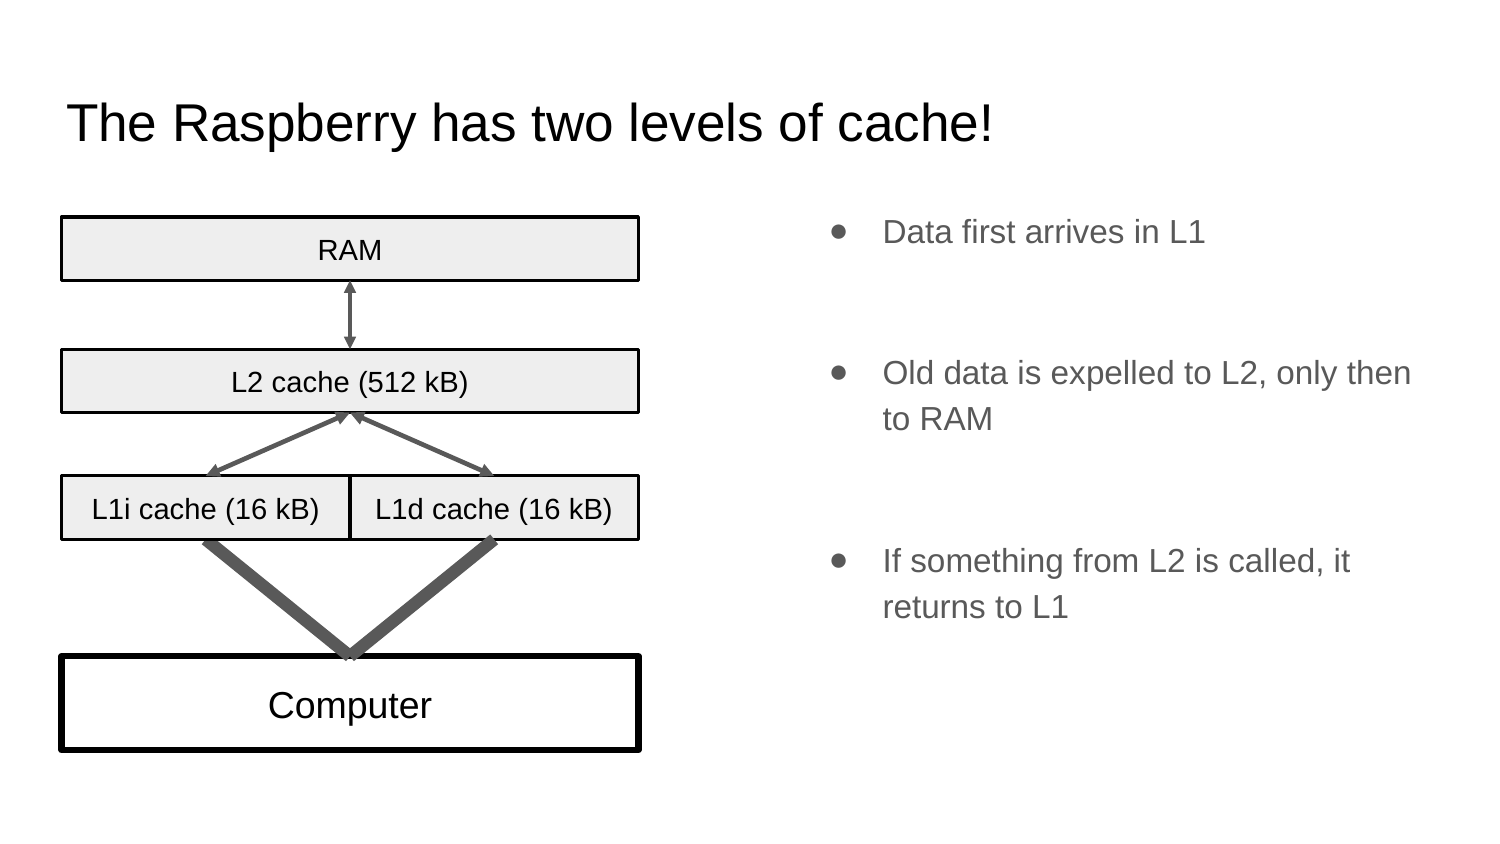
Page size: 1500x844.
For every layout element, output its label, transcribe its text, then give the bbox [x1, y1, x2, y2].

text_box L2 cache (512 kB) [61, 349, 639, 413]
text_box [349, 412, 495, 477]
text_box L1i cache (16 kB) [61, 475, 349, 540]
list Data first arrives in L1 Old data is expelled to L2, only then to RAM If something from L2 is called, it returns to L1 [792, 189, 1449, 750]
text_box L1d cache (16 kB) [349, 475, 639, 540]
title The Raspberry has two levels of cache! [51, 72, 1449, 167]
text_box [205, 539, 347, 657]
text_box Computer [61, 656, 639, 751]
text_box RAM [61, 216, 639, 281]
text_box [349, 539, 495, 657]
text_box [205, 412, 347, 477]
